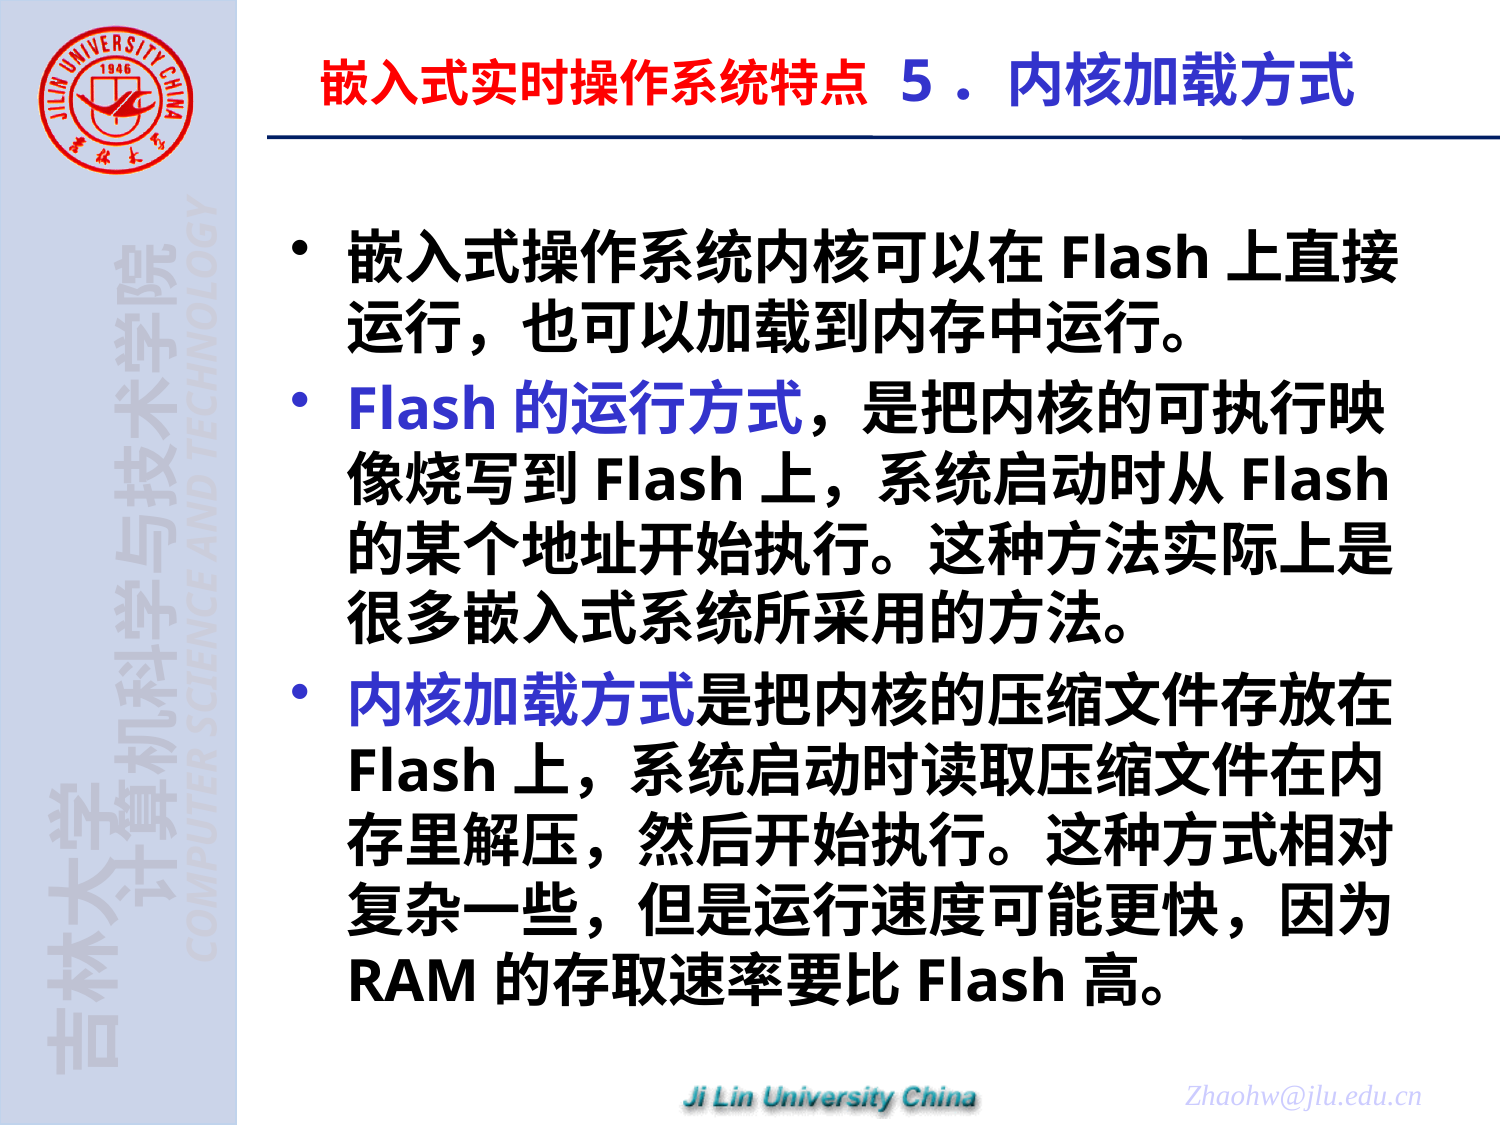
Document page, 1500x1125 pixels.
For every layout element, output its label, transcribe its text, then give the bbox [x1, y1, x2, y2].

list 嵌入式操作系统内核可以在Flash上直接运行，也可以加载到内存中运行。 Flash的运行方式，是把内核的可执行映像烧写到Flash上，系统启动时从Flash的某个地址开始执行。这种方法实际上是很多嵌入式系统所采用的方法。 内核加载方式是把内核的压缩文件存放在Flash上，系统启动时读取压缩文件在内存里解压，然后开始执行。这种方式相对复杂一些，但是运行速度可能更快，因为RAM的存取速率要比Flash高。 [274, 212, 1426, 1088]
title 嵌入式实时操作系统特点 5．内核加载方式 [274, 12, 1401, 138]
picture [37, 24, 194, 175]
